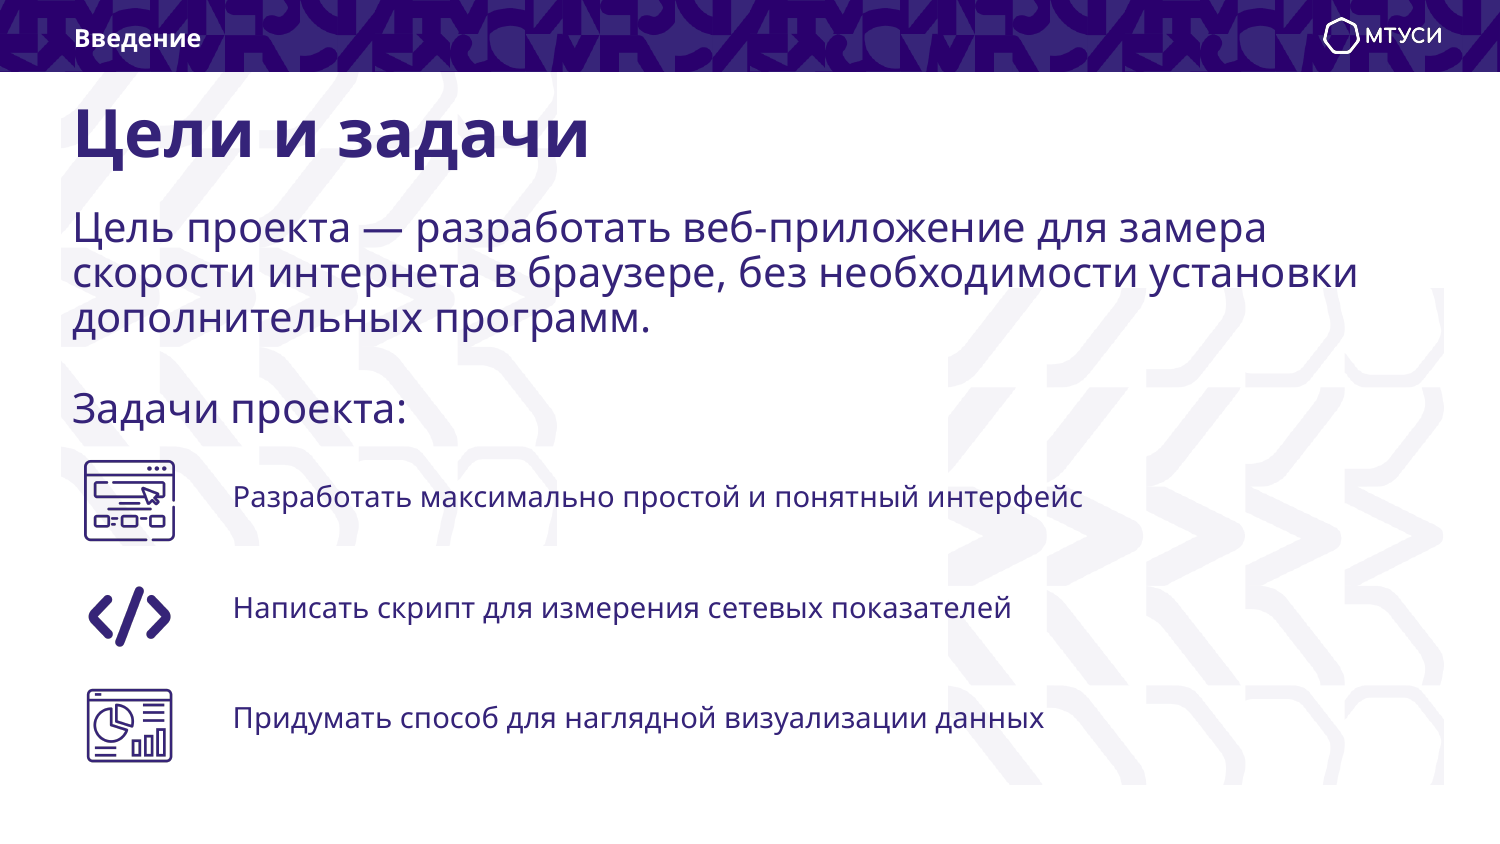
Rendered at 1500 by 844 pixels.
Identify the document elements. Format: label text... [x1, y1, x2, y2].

list Написать скрипт для измерения сетевых показателей [217, 585, 1415, 628]
list Разработать максимально простой и понятный интерфейс [217, 474, 1415, 517]
picture [0, 0, 1500, 834]
list Цель проекта — разработать веб‑приложение для замера скорости интернета в браузере, без необходимости установки дополнительных программ. [57, 199, 1440, 359]
list Введение [58, 18, 1282, 53]
list Придумать способ для наглядной визуализации данных [217, 695, 1415, 738]
text_box Задачи проекта: [57, 380, 1440, 435]
title Цели и задачи [57, 83, 1440, 178]
